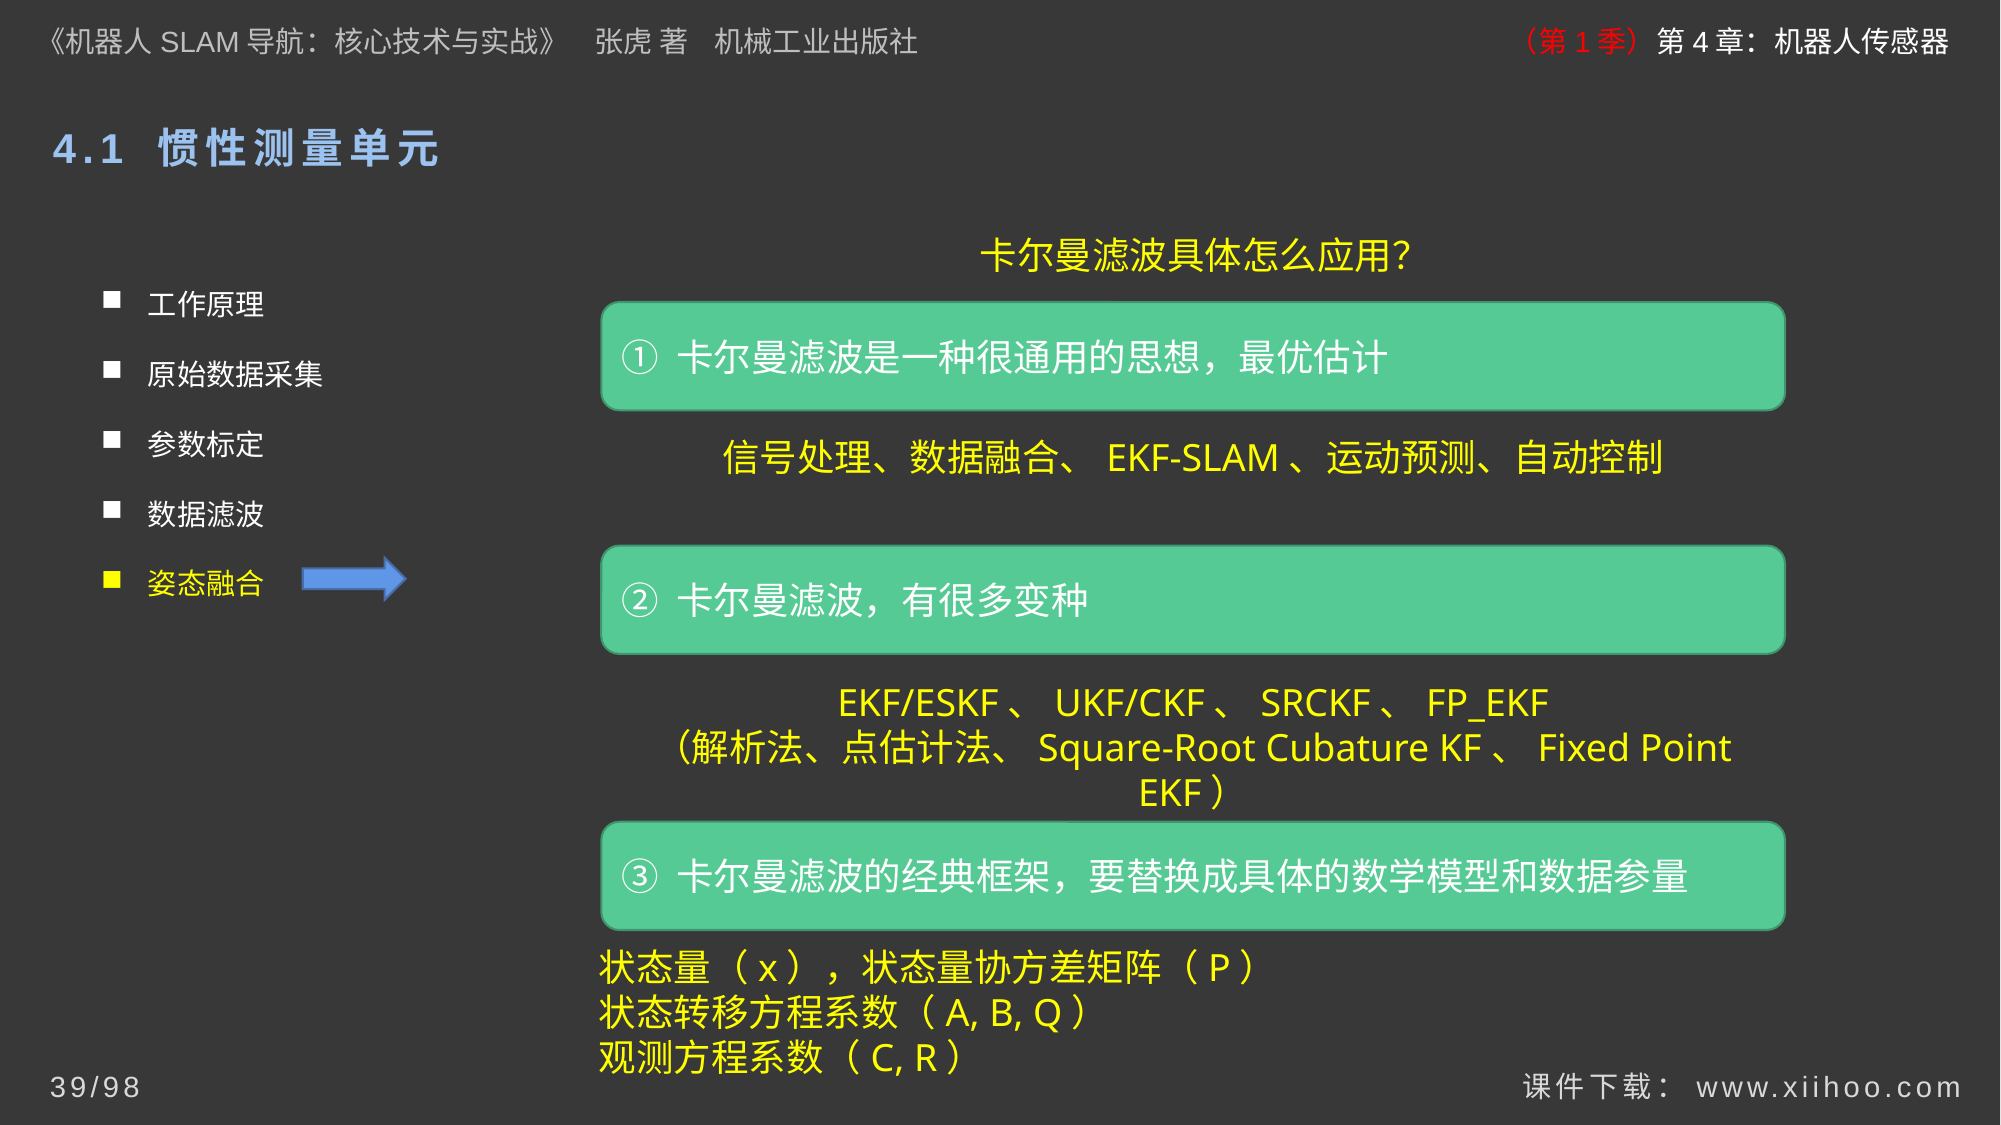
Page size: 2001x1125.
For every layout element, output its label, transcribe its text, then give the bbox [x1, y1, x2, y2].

title 4.1 惯性测量单元 [38, 98, 620, 180]
text_box 工作原理 原始数据采集 参数标定 数据滤波 姿态融合 [86, 243, 361, 609]
text_box EKF/ESKF、UKF/CKF、SRCKF、FP_EKF （解析法、点估计法、Square-Root Cubature KF、Fixed Point EKF） [584, 671, 1802, 822]
text_box （第1季）第4章：机器人传感器 [1075, 16, 1965, 66]
text_box [301, 555, 408, 603]
text_box ① 卡尔曼滤波是一种很通用的思想，最优估计 [600, 300, 1787, 412]
text_box 《机器人SLAM导航：核心技术与实战》 张虎 著 机械工业出版社 [16, 16, 940, 66]
text_box 卡尔曼滤波具体怎么应用？ [964, 179, 1573, 285]
text_box ③ 卡尔曼滤波的经典框架，要替换成具体的数学模型和数据参量 [600, 822, 1787, 932]
text_box ② 卡尔曼滤波，有很多变种 [600, 544, 1787, 655]
text_box 信号处理、数据融合、EKF-SLAM、运动预测、自动控制 [584, 427, 1802, 487]
text_box 状态量（x），状态量协方差矩阵（P） 状态转移方程系数（A, B, Q） 观测方程系数（C, R） [584, 936, 1802, 1086]
text_box 课件下载：www.xiihoo.com [1493, 1057, 1991, 1114]
text_box 39/98 [34, 1060, 187, 1111]
picture [0, 0, 2001, 1125]
